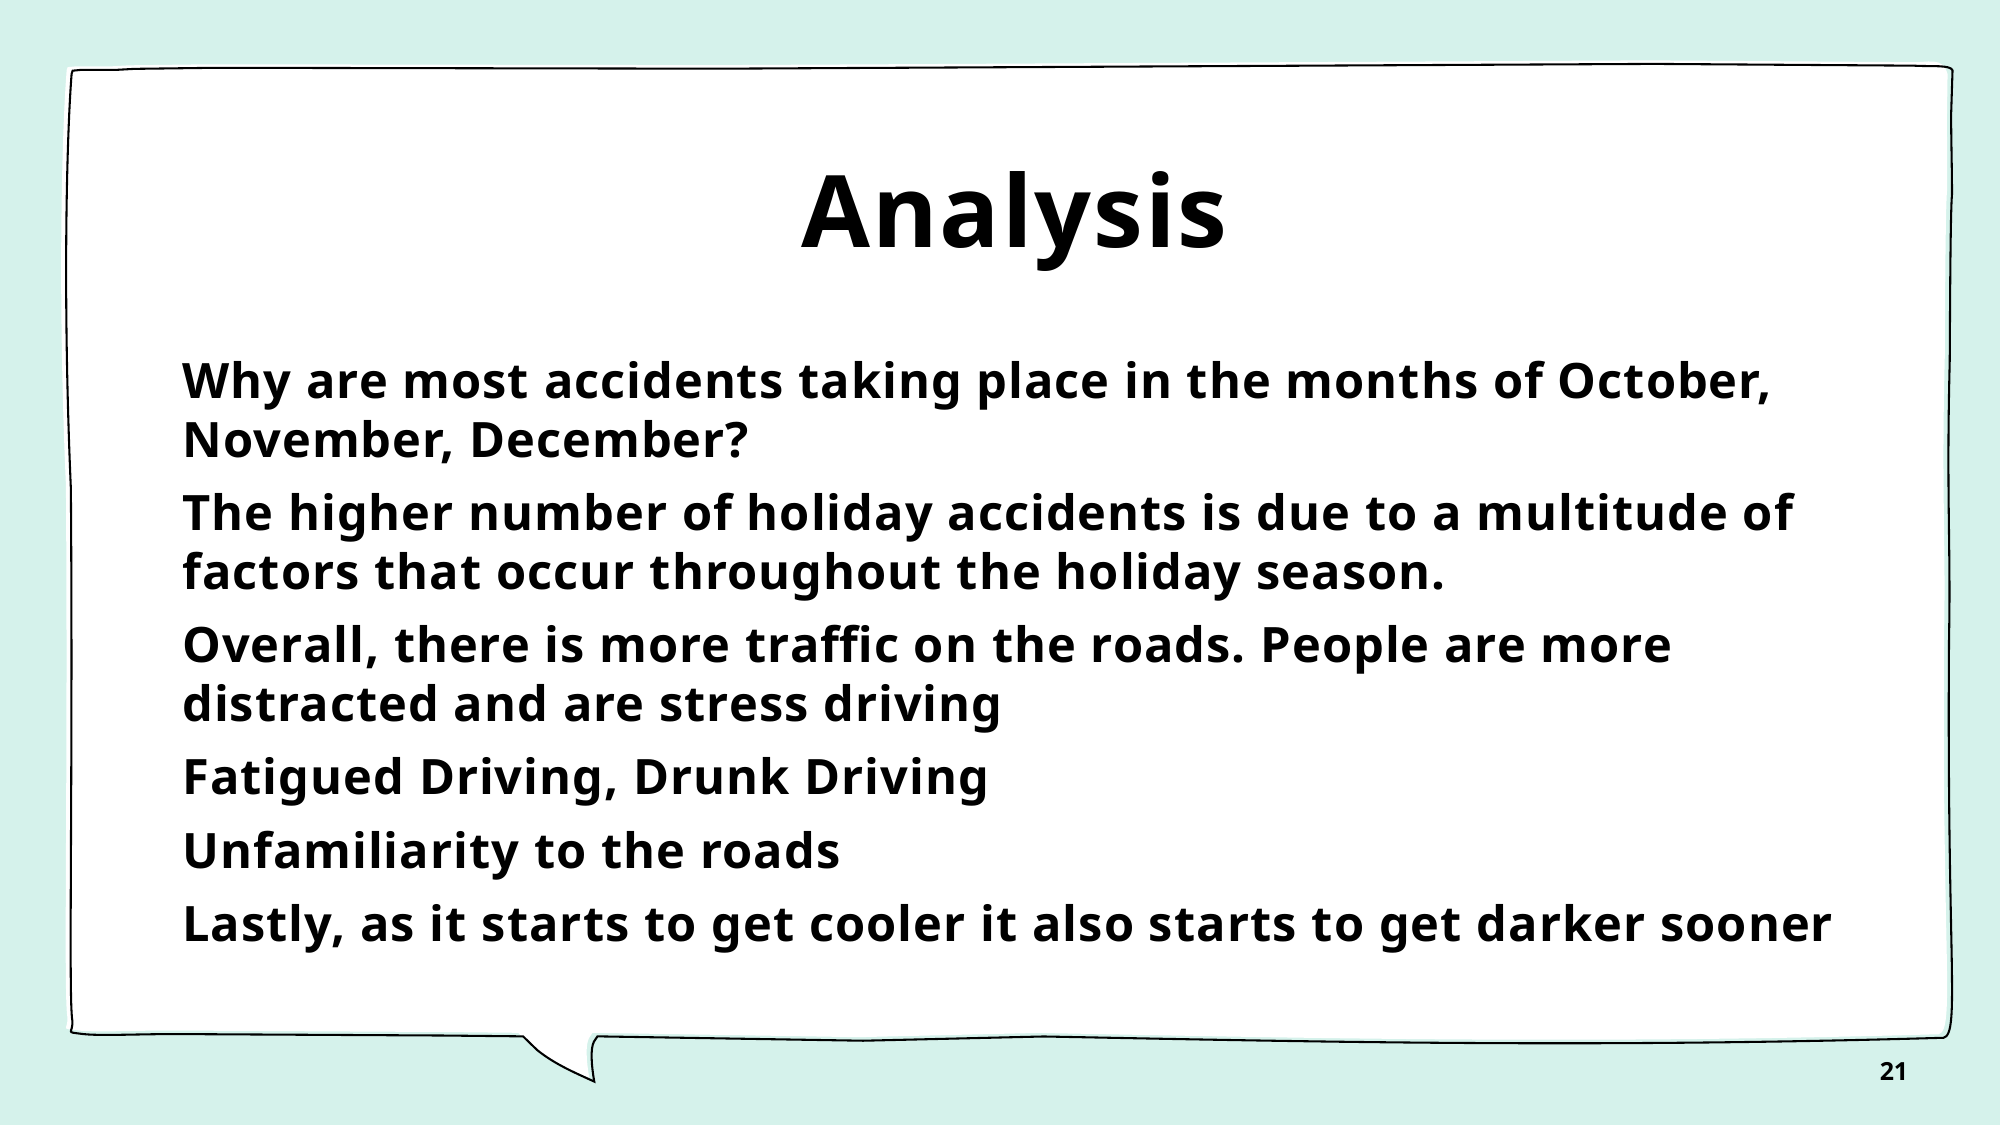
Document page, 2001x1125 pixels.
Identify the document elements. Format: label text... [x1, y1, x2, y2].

title Analysis [167, 91, 1863, 324]
slide_number 21 [1837, 1042, 1924, 1103]
list Why are most accidents taking place in the months of October, November, December? The higher number of holiday accidents is due to a multitude of factors that occur throughout the holiday season. Overall, there is more traffic on the roads. People are more distracted and are stress driving Fatigued Driving, Drunk Driving Unfamiliarity to the roads Lastly, as it starts to get cooler it also starts to get darker sooner [167, 342, 1863, 971]
